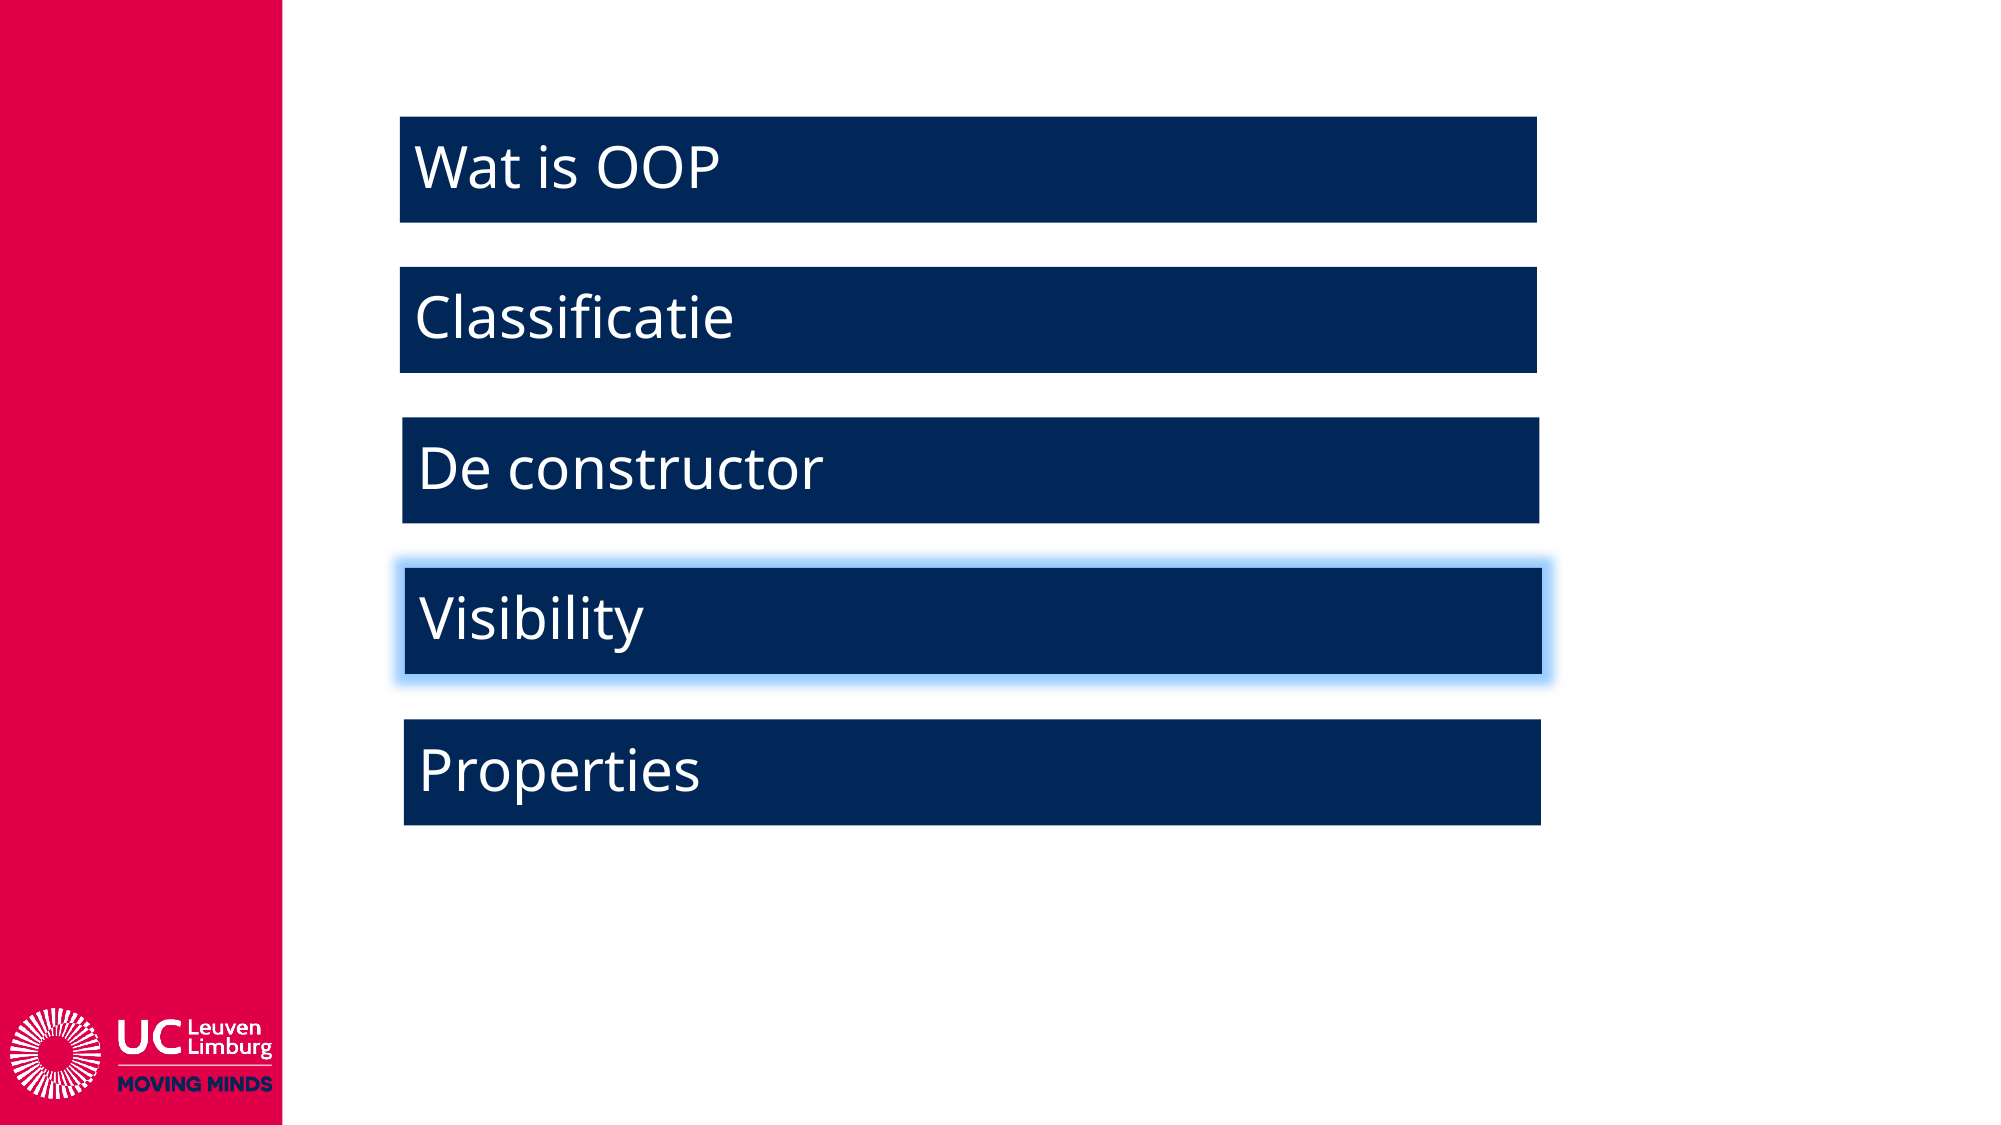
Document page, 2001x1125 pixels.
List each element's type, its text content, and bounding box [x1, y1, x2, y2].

text_box De constructor [402, 417, 1540, 524]
picture [10, 1008, 272, 1099]
text_box Classificatie [399, 266, 1537, 373]
text_box Visibility [404, 567, 1542, 674]
text_box Properties [403, 719, 1541, 826]
list Wat is OOP [399, 116, 1537, 223]
